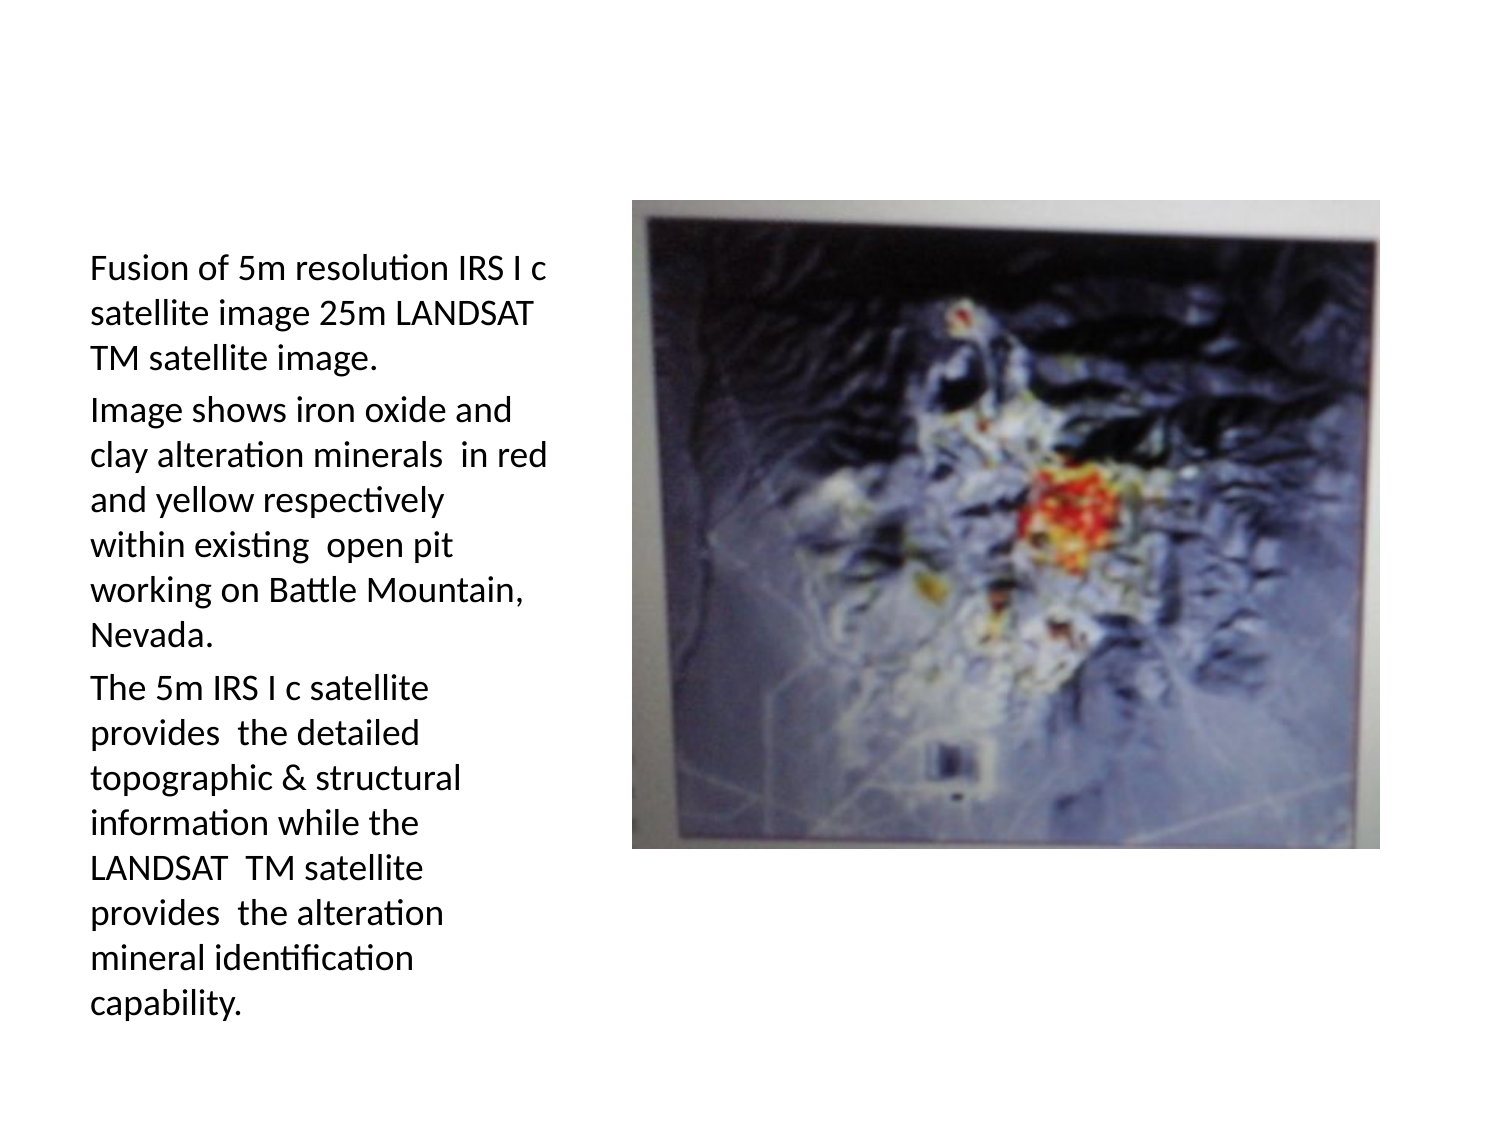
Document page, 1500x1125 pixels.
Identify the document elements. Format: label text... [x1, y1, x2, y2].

list Fusion of 5m resolution IRS I c satellite image 25m LANDSAT TM satellite image. Image shows iron oxide and clay alteration minerals in red and yellow respectively within existing open pit working on Battle Mountain, Nevada. The 5m IRS I c satellite provides the detailed topographic & structural information while the LANDSAT TM satellite provides the alteration mineral identification capability. [75, 235, 569, 1005]
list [632, 200, 1380, 850]
